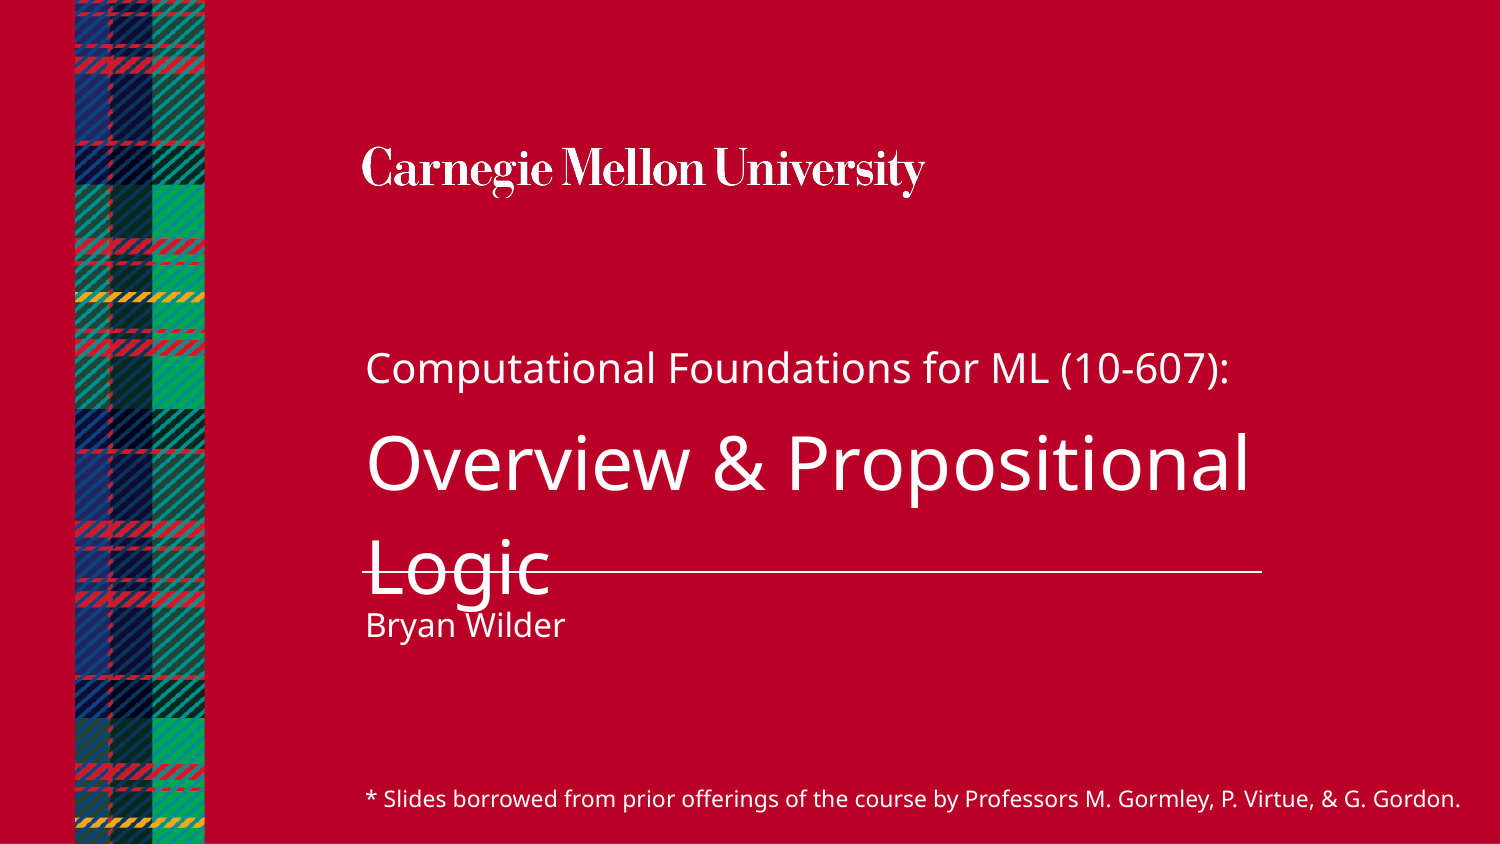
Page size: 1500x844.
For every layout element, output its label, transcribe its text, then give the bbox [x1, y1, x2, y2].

picture [362, 146, 925, 198]
picture [75, 0, 205, 844]
text_box * Slides borrowed from prior offerings of the course by Professors M. Gormley, P. Virtue, & G. Gordon. [349, 770, 1483, 826]
text_box Bryan Wilder [350, 596, 1213, 710]
text_box Computational Foundations for ML (10-607): Overview & Propositional Logic [350, 334, 1466, 560]
